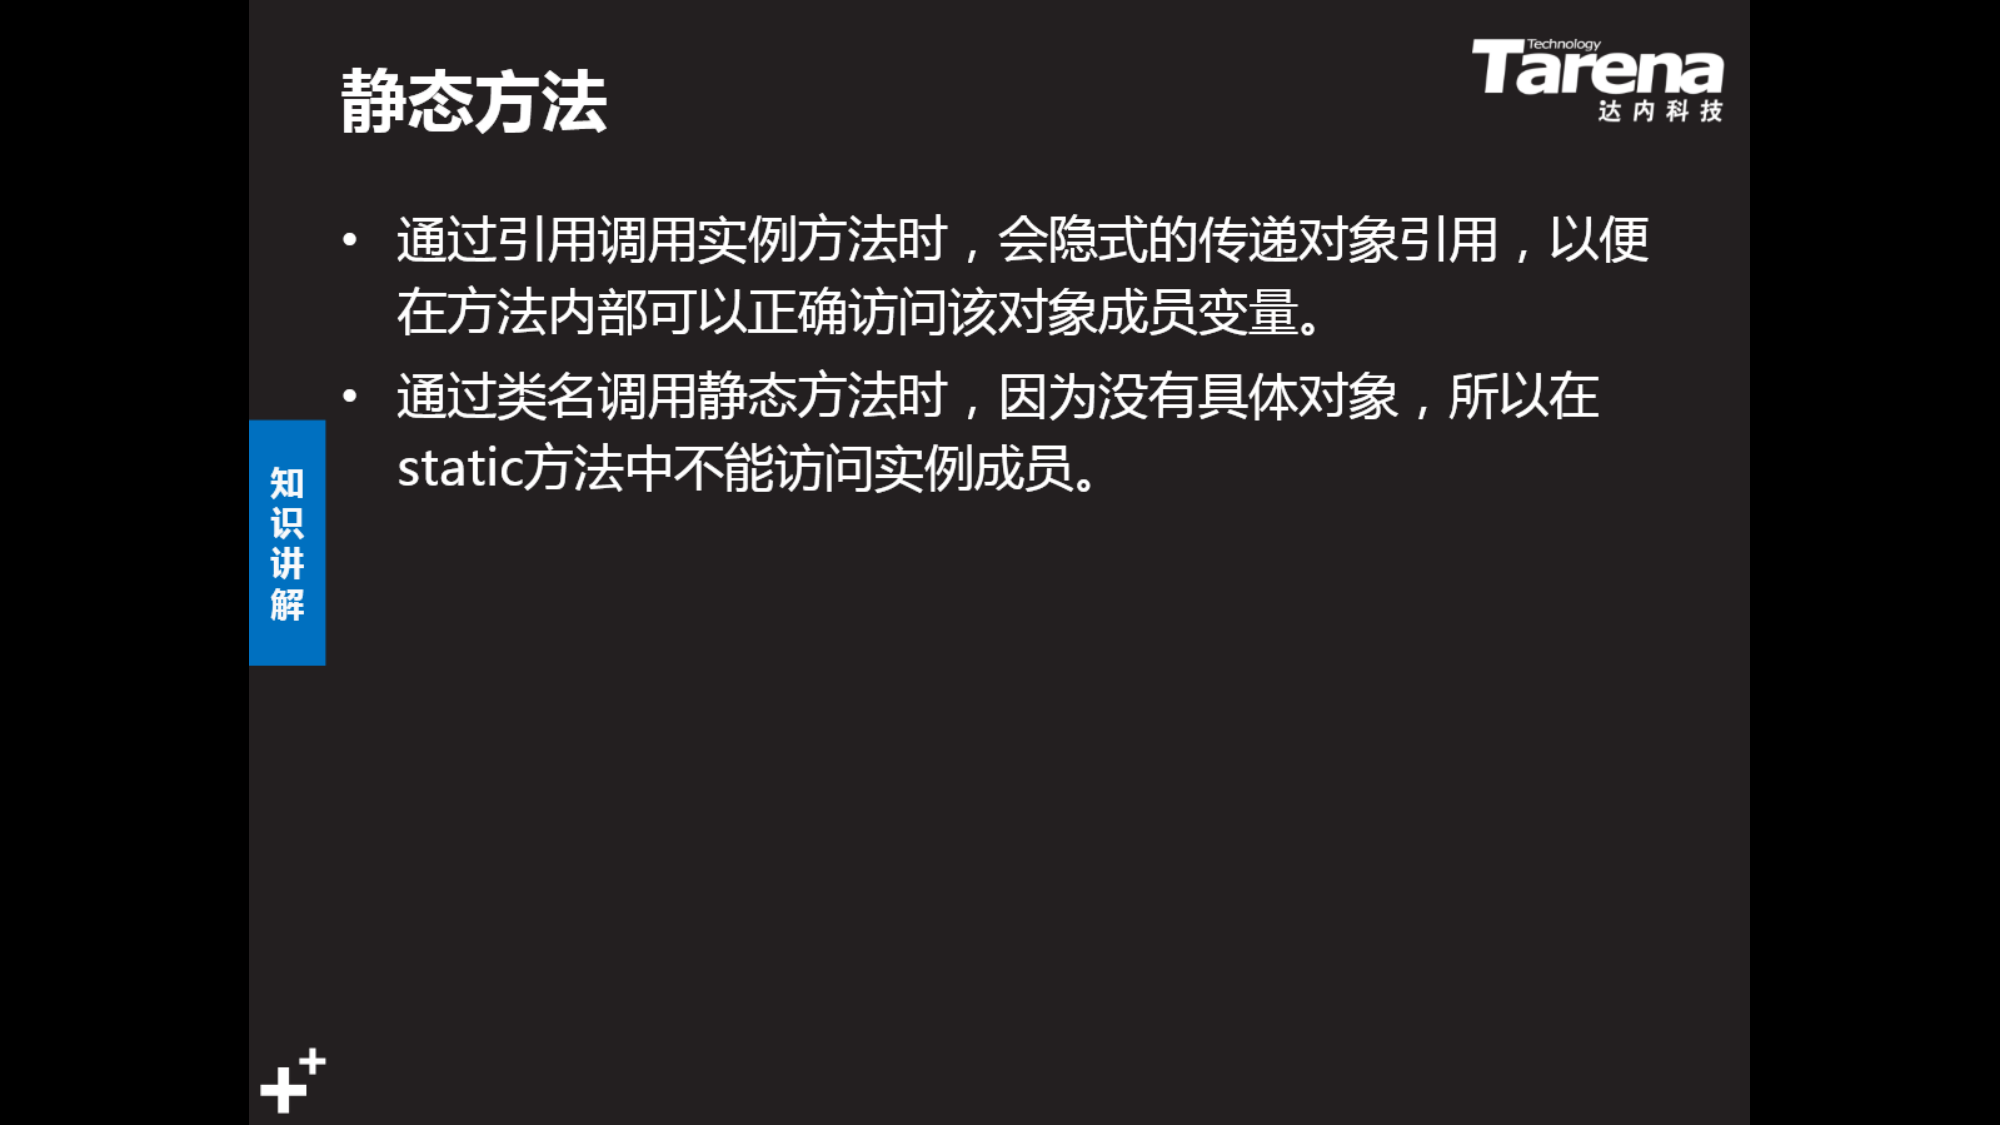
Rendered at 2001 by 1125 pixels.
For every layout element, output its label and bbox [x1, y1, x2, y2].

picture [249, 0, 1750, 1125]
